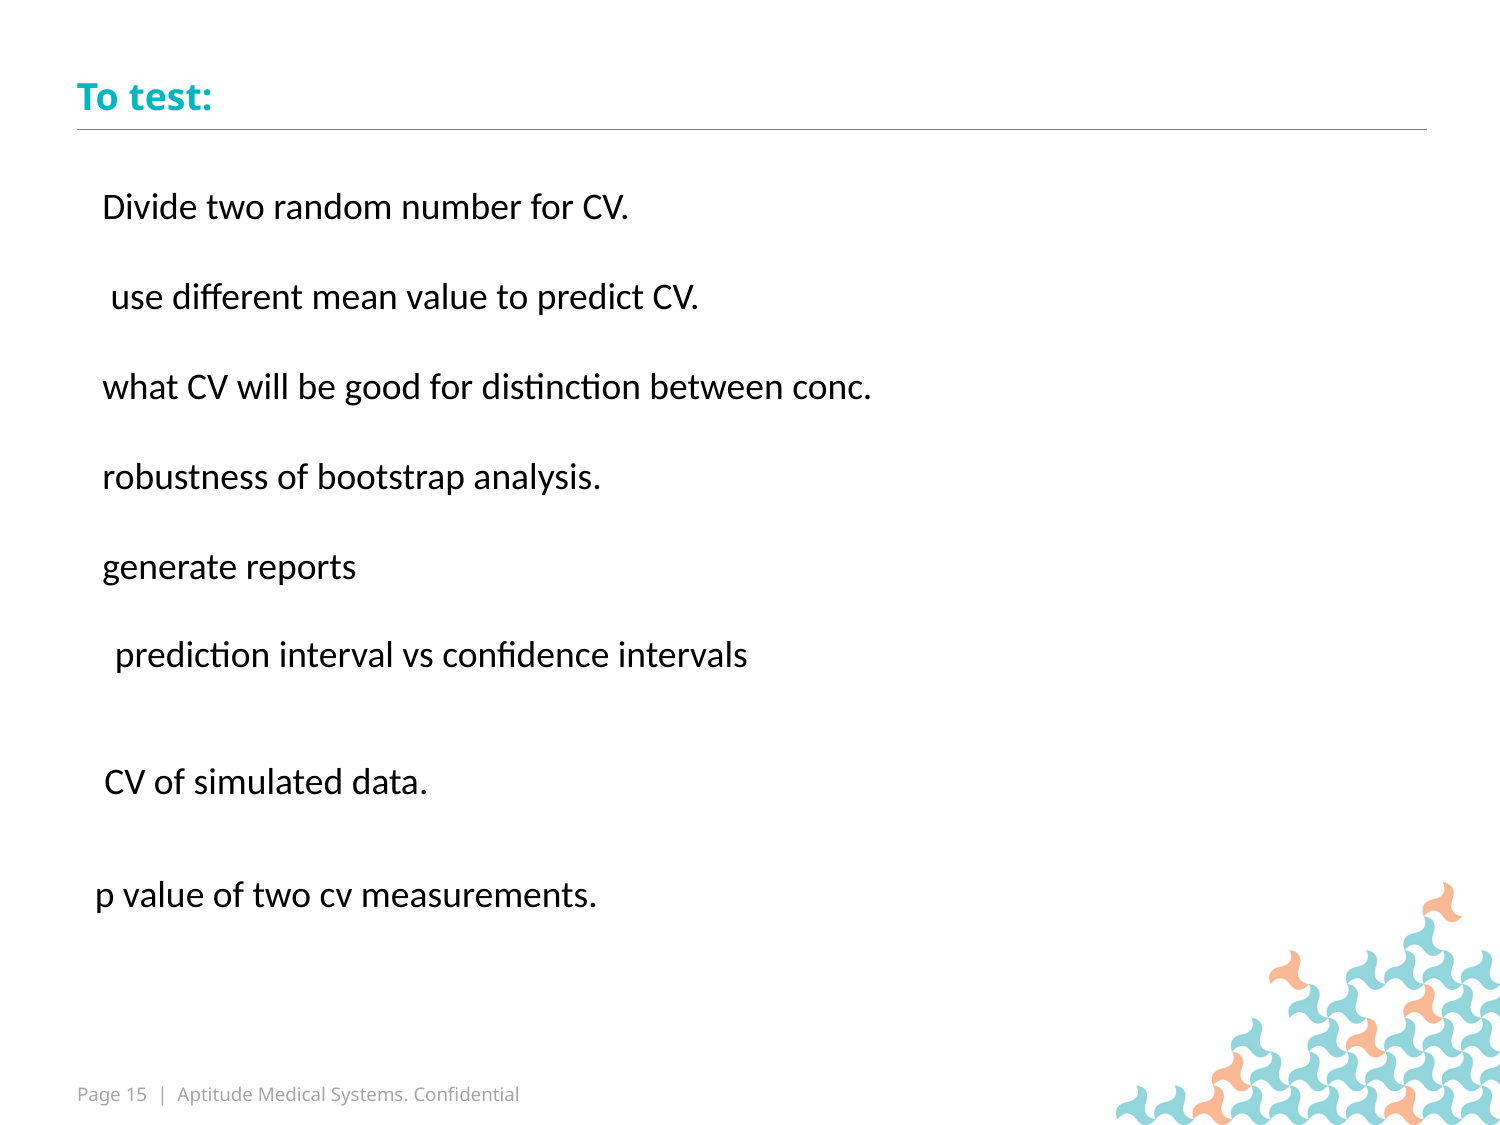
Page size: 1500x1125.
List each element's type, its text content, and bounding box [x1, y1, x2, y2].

picture [1116, 882, 1500, 1125]
title To test: [76, 64, 1427, 145]
text_box p value of two cv measurements. [80, 862, 614, 923]
text_box CV of simulated data. [89, 749, 453, 810]
text_box prediction interval vs confidence intervals [100, 622, 764, 683]
text_box Divide two random number for CV. use different mean value to predict CV. what CV will be good for distinction between conc. robustness of bootstrap analysis. generate reports [87, 174, 1350, 640]
